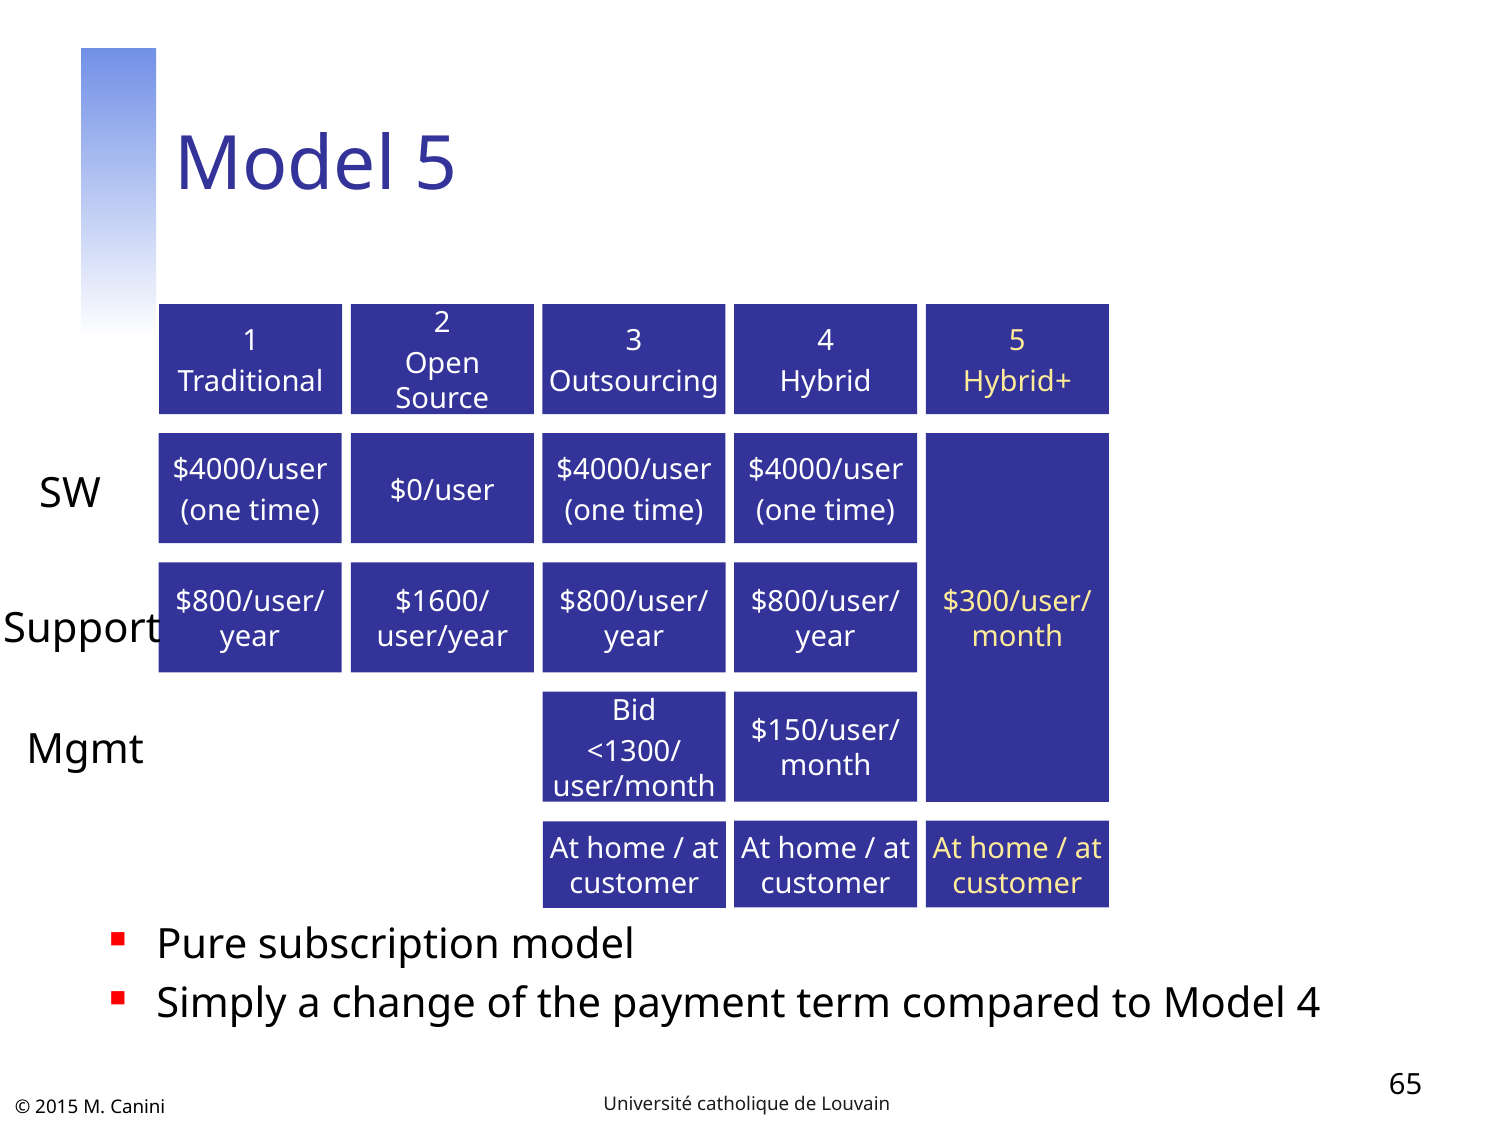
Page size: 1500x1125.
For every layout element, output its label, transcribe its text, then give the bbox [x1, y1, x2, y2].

text_box 2 Open Source [350, 304, 534, 415]
text_box Pure subscription model Simply a change of the payment term compared to Model 4 [19, 909, 1438, 1052]
text_box $800/user/ year [542, 562, 726, 673]
text_box 3 Outsourcing [542, 304, 726, 415]
title Model 5 [158, 49, 1438, 213]
text_box $0/user [350, 433, 534, 544]
text_box 1 Traditional [159, 304, 343, 415]
text_box $150/user/ month [734, 691, 918, 802]
text_box Support [0, 593, 176, 658]
text_box $4000/user (one time) [158, 433, 342, 544]
text_box $1600/user/year [350, 562, 534, 673]
text_box $4000/user (one time) [734, 433, 918, 544]
text_box Bid <1300/user/month [542, 691, 726, 802]
text_box 5 Hybrid+ [925, 304, 1109, 415]
text_box $4000/user (one time) [542, 433, 726, 544]
text_box At home / at customer [542, 821, 726, 908]
text_box $300/user/ month [925, 433, 1109, 802]
text_box $800/user/ year [158, 562, 342, 673]
text_box At home / at customer [925, 820, 1109, 908]
text_box At home / at customer [734, 820, 918, 908]
slide_number 65 [1124, 1052, 1438, 1113]
text_box $800/user/ year [734, 562, 918, 673]
text_box SW [24, 457, 116, 523]
text_box 4 Hybrid [734, 304, 918, 415]
footer Université catholique de Louvain [512, 1083, 987, 1125]
text_box Mgmt [11, 714, 159, 780]
